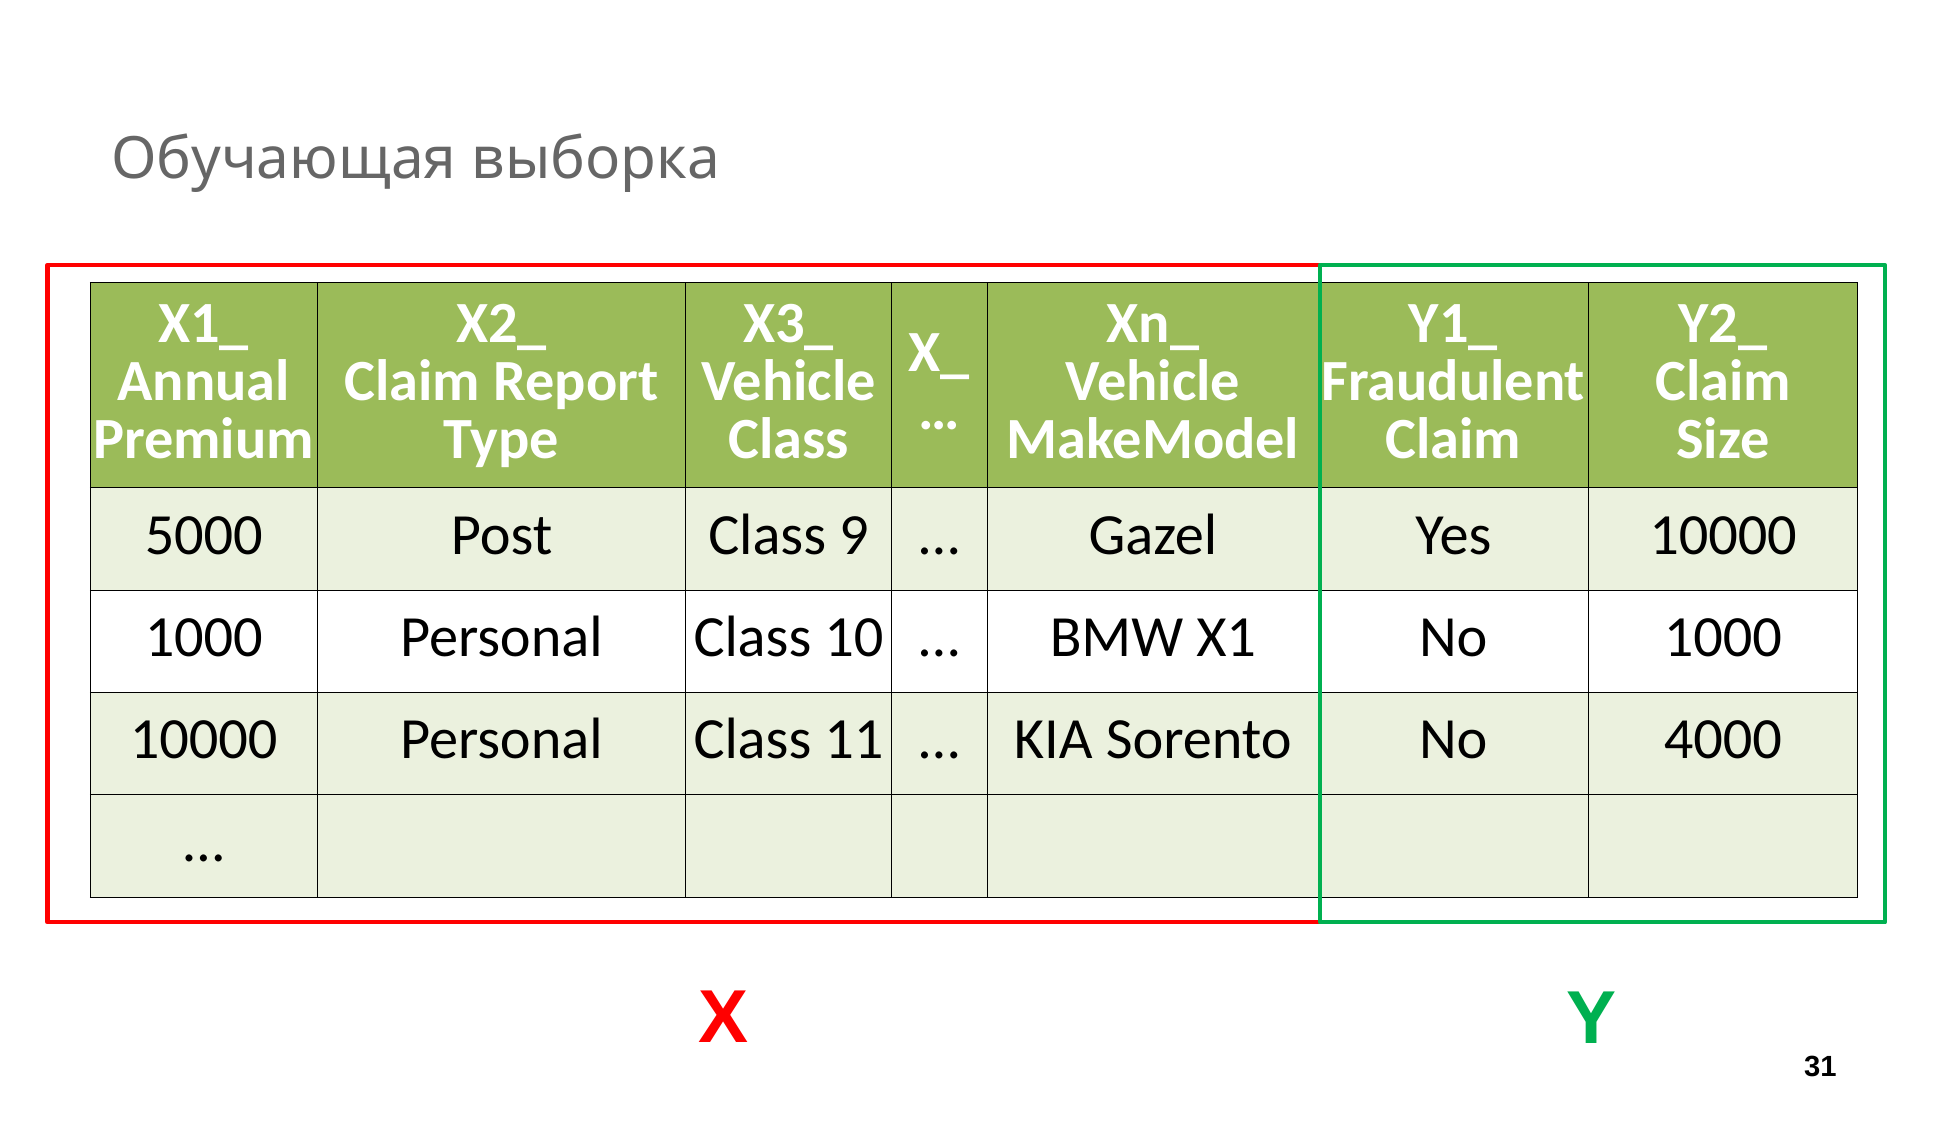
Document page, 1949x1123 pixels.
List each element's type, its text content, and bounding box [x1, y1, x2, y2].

title Обучающая выборка [96, 113, 1504, 208]
text_box X [683, 960, 787, 1066]
text_box [1320, 264, 1885, 923]
text_box Y [1551, 961, 1654, 1067]
slide_number 31 [1396, 1040, 1852, 1100]
text_box [47, 264, 1320, 923]
